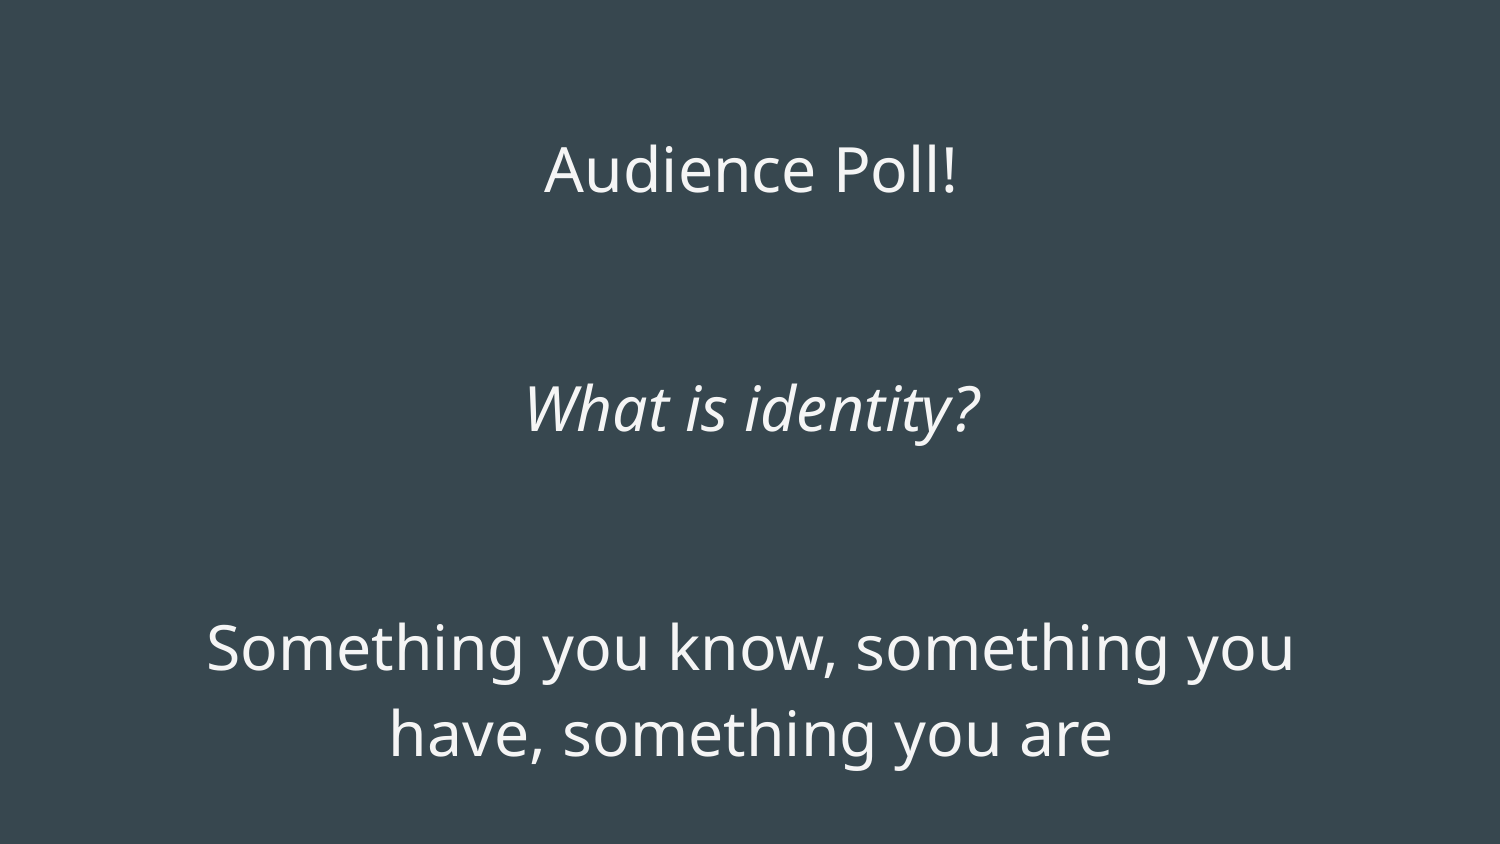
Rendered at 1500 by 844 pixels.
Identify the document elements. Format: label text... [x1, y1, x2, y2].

list Audience Poll! What is identity? Something you know, something you have, something you are [135, 104, 1368, 714]
